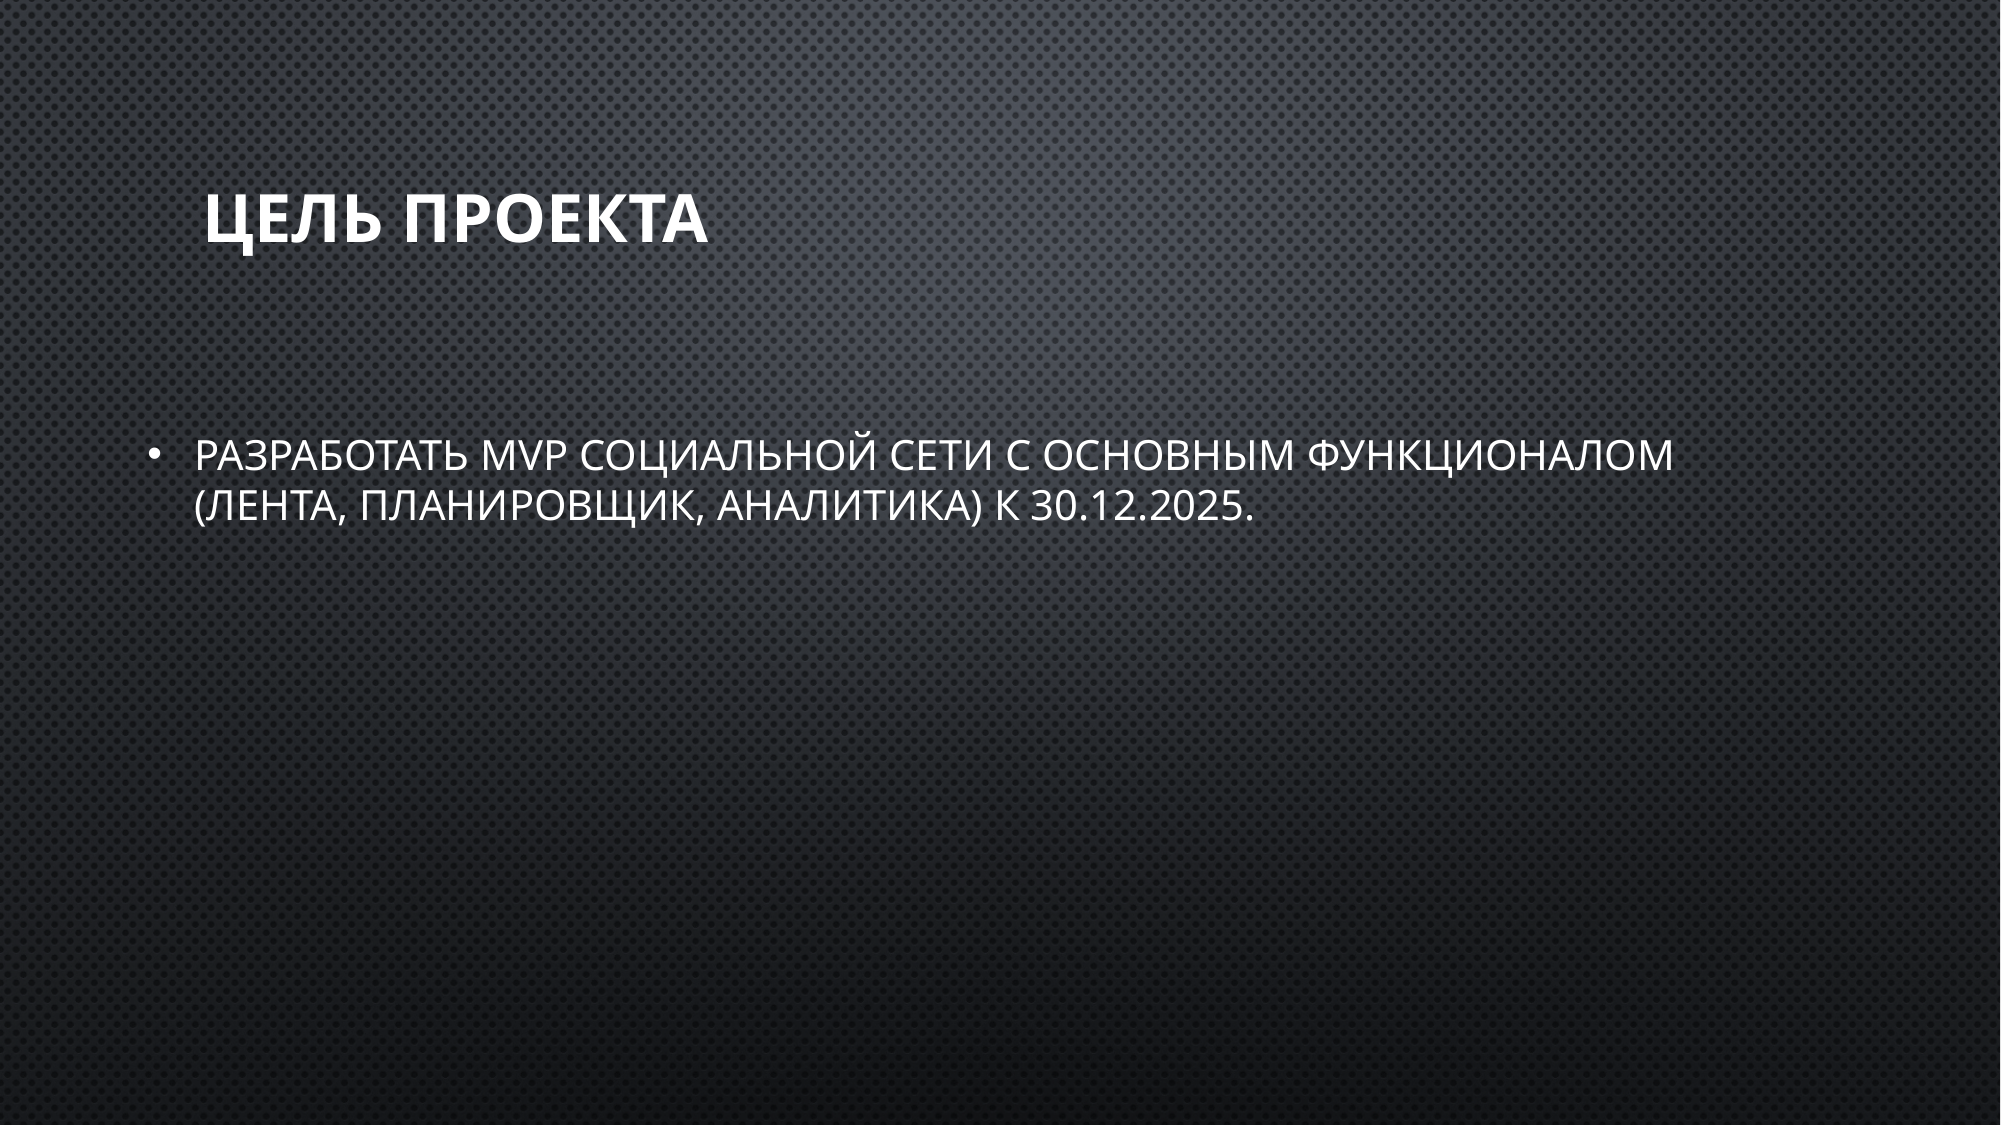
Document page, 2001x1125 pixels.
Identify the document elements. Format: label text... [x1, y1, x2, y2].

list Разработать MVP социальной сети с основным функционалом (лента, планировщик, аналитика) к 30.12.2025. [132, 309, 1758, 648]
title Цель проекта [187, 99, 1813, 413]
